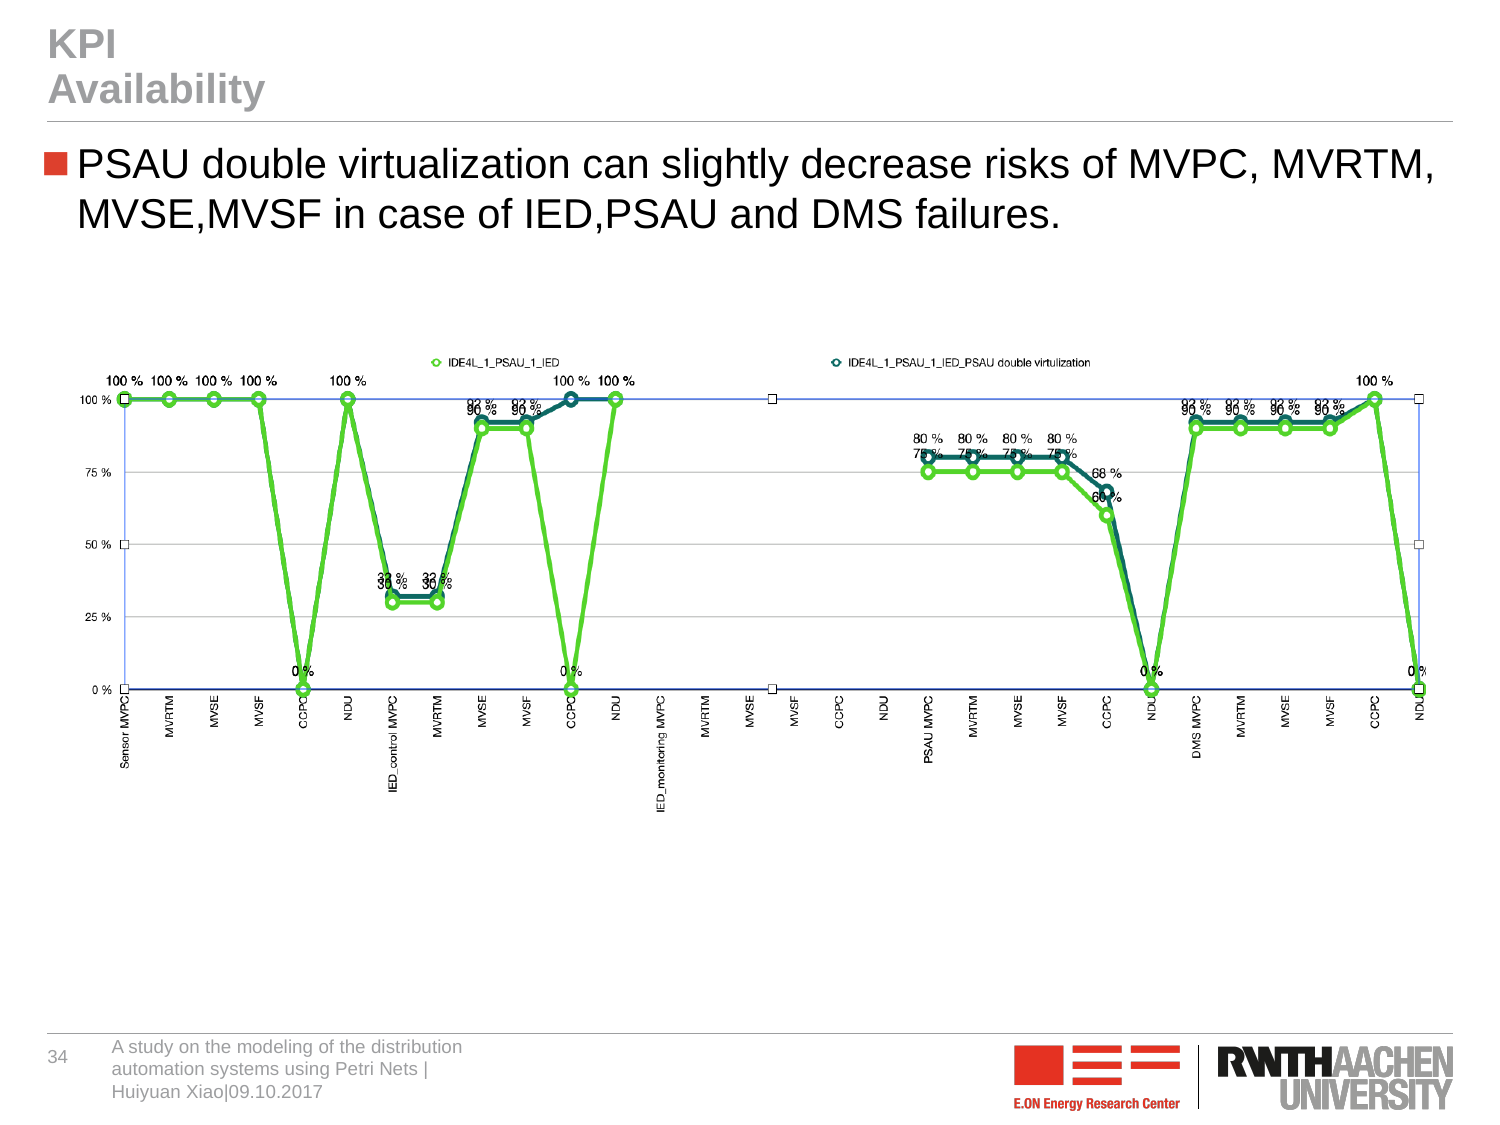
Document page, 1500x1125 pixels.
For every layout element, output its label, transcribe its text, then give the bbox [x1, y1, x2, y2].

picture [1013, 1045, 1180, 1112]
list PSAU double virtualization can slightly decrease risks of MVPC, MVRTM, MVSE,MVSF in case of IED,PSAU and DMS failures. [41, 137, 1445, 288]
picture [1218, 1046, 1453, 1111]
picture [79, 348, 1426, 824]
title KPI Availability [47, 23, 1453, 113]
